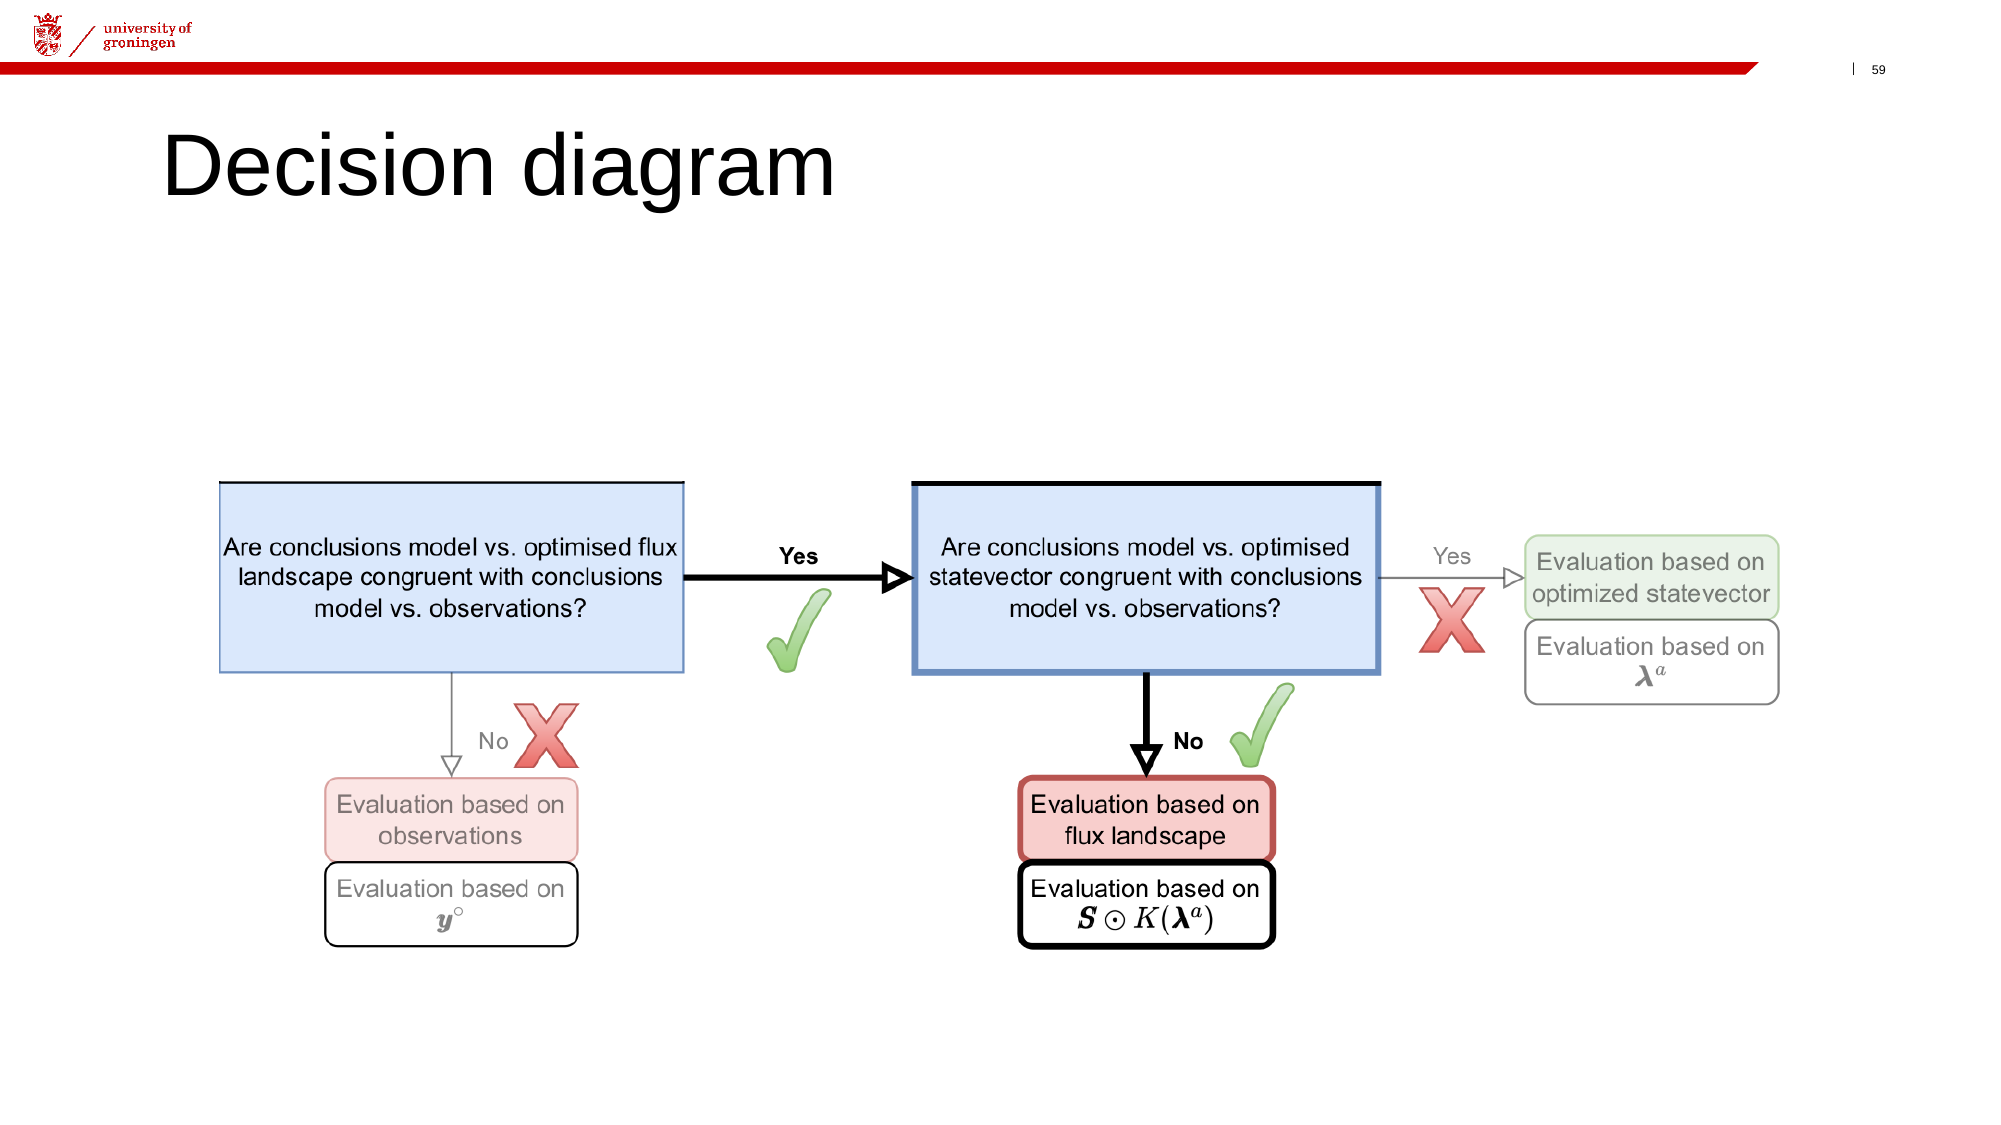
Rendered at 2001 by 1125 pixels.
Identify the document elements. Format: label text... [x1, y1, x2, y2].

title Decision diagram [0, 95, 2000, 226]
picture [218, 481, 1781, 956]
picture [34, 13, 192, 57]
